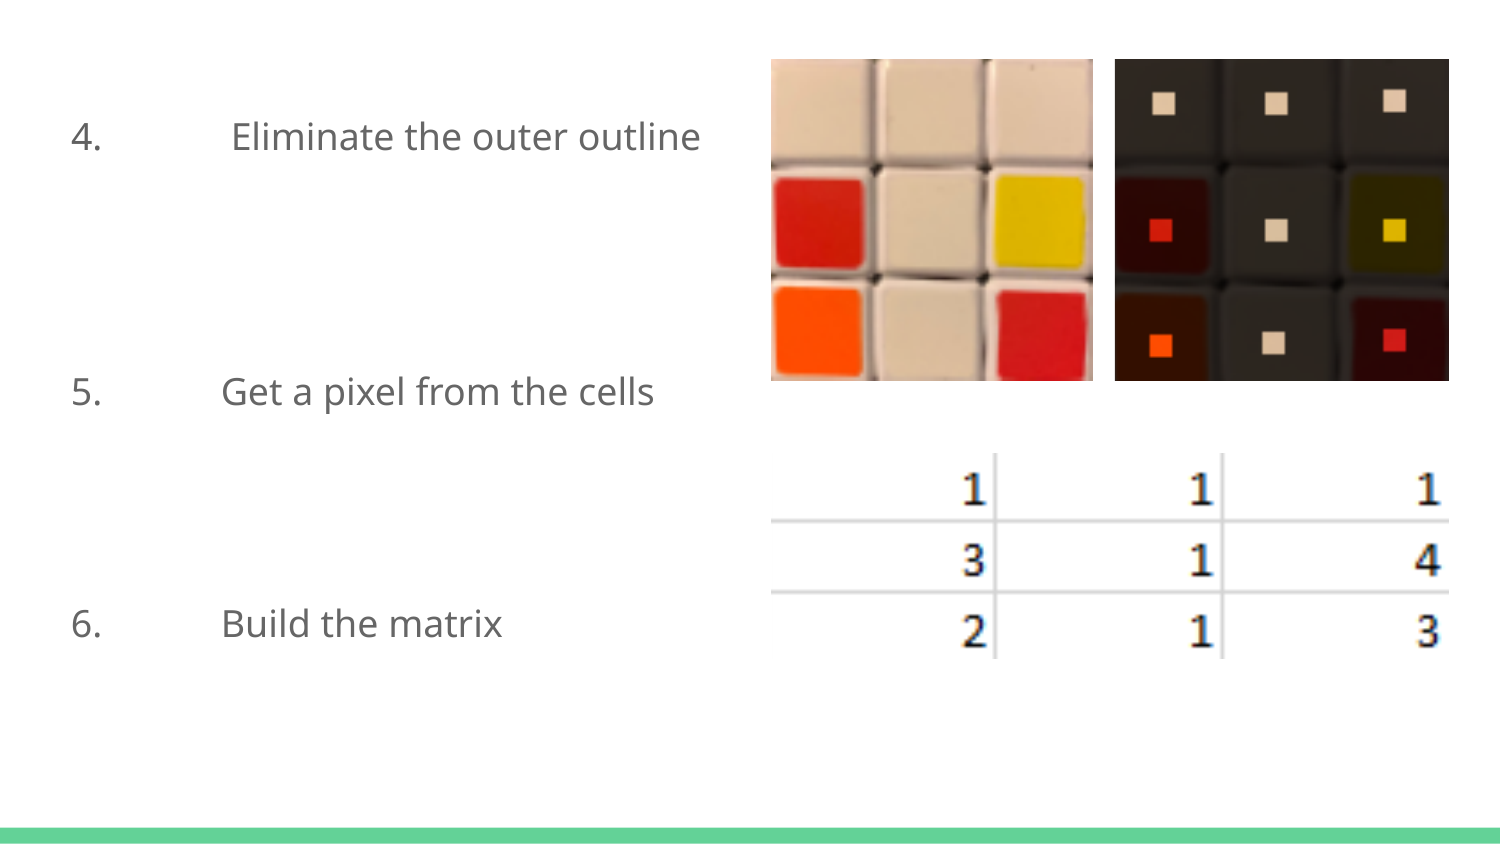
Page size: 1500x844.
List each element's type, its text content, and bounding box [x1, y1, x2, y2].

text_box 6. Build the matrix [55, 578, 726, 660]
picture [771, 59, 1093, 381]
list 4. Eliminate the outer outline [55, 90, 726, 167]
picture [1114, 59, 1450, 381]
text_box 5. Get a pixel from the cells [55, 346, 726, 428]
picture [771, 452, 1450, 659]
